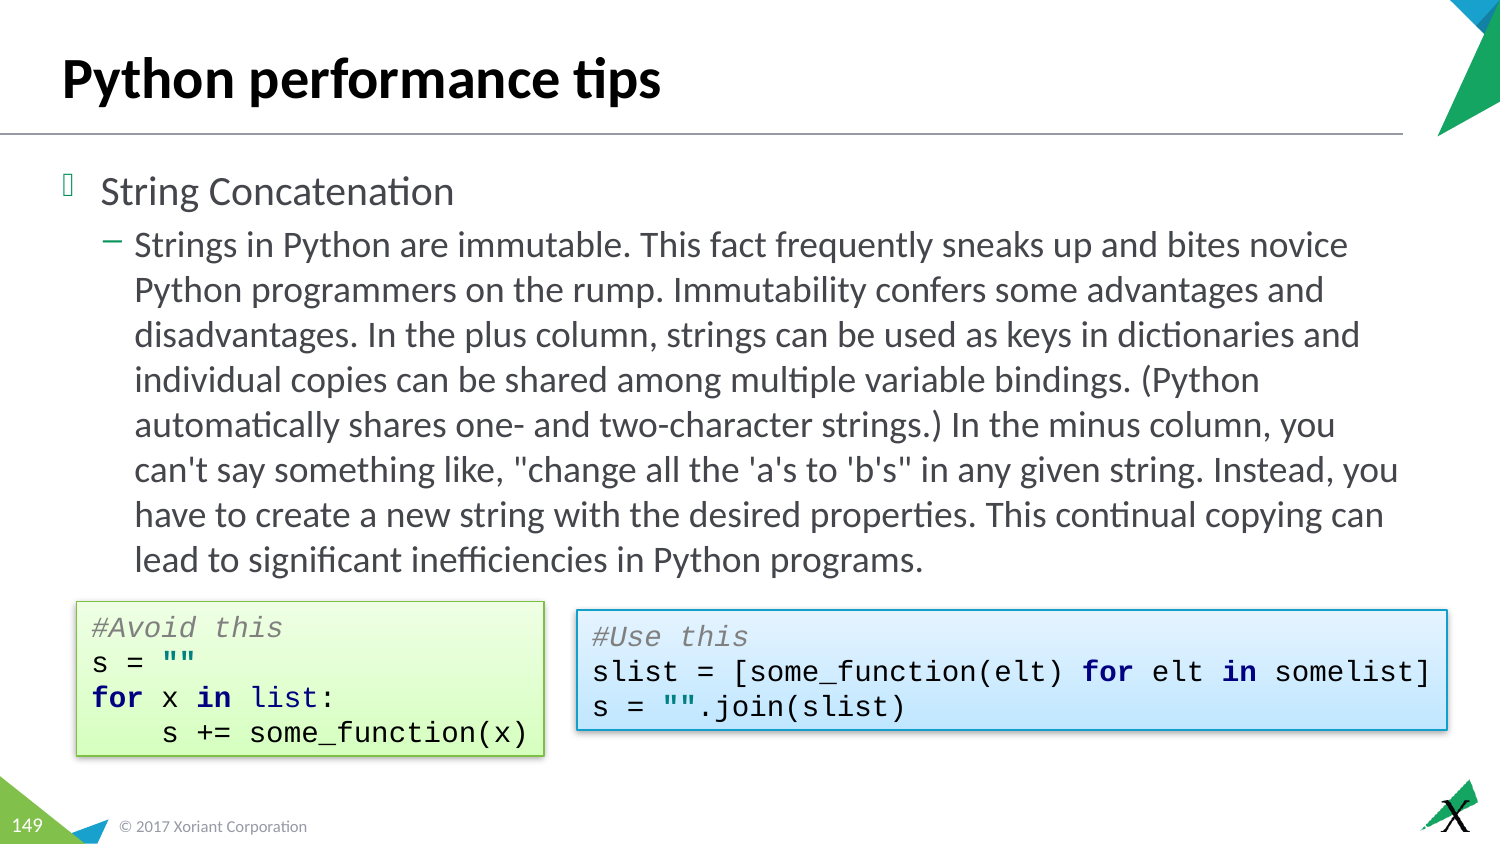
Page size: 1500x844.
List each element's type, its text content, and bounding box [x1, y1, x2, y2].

text_box #Use this slist = [some_function(elt) for elt in somelist] s = "".join(slist) [576, 609, 1448, 731]
picture [1420, 779, 1478, 832]
text_box #Avoid this s = "" for x in list: s += some_function(x) [76, 601, 545, 757]
list String Concatenation Strings in Python are immutable. This fact frequently sneaks up and bites novice Python programmers on the rump. Immutability confers some advantages and disadvantages. In the plus column, strings can be used as keys in dictionaries and individual copies can be shared among multiple variable bindings. (Python automatically shares one- and two-character strings.) In the minus column, you can't say something like, "change all the 'a's to 'b's" in any given string. Instead, you have to create a new string with the desired properties. This continual copying can lead to significant inefficiencies in Python programs. [47, 156, 1423, 610]
title Python performance tips [47, 9, 1398, 118]
